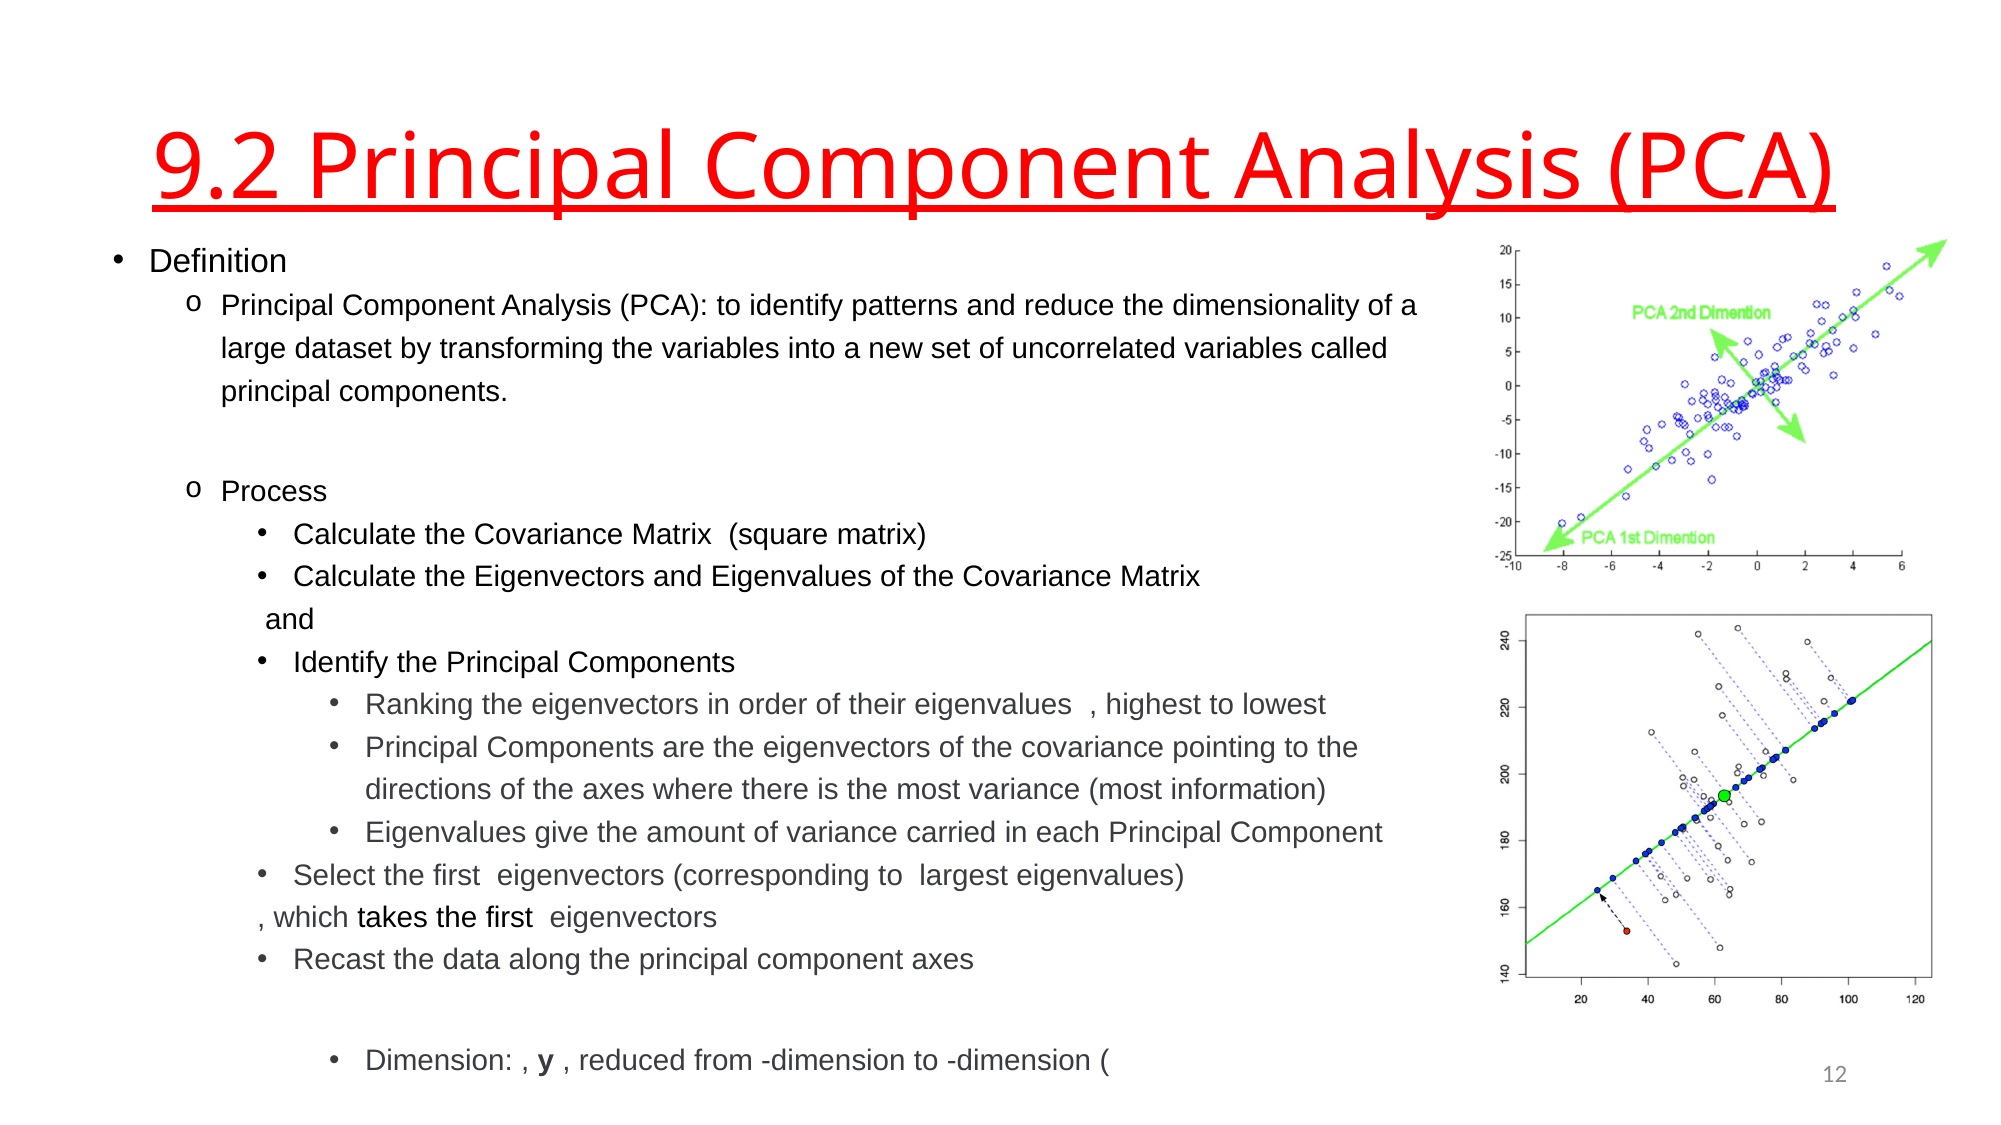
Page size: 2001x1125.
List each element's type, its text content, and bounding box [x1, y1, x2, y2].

title 9.2 Principal Component Analysis (PCA) [137, 59, 1863, 278]
slide_number 12 [1412, 1042, 1863, 1103]
picture [1445, 223, 2000, 1049]
